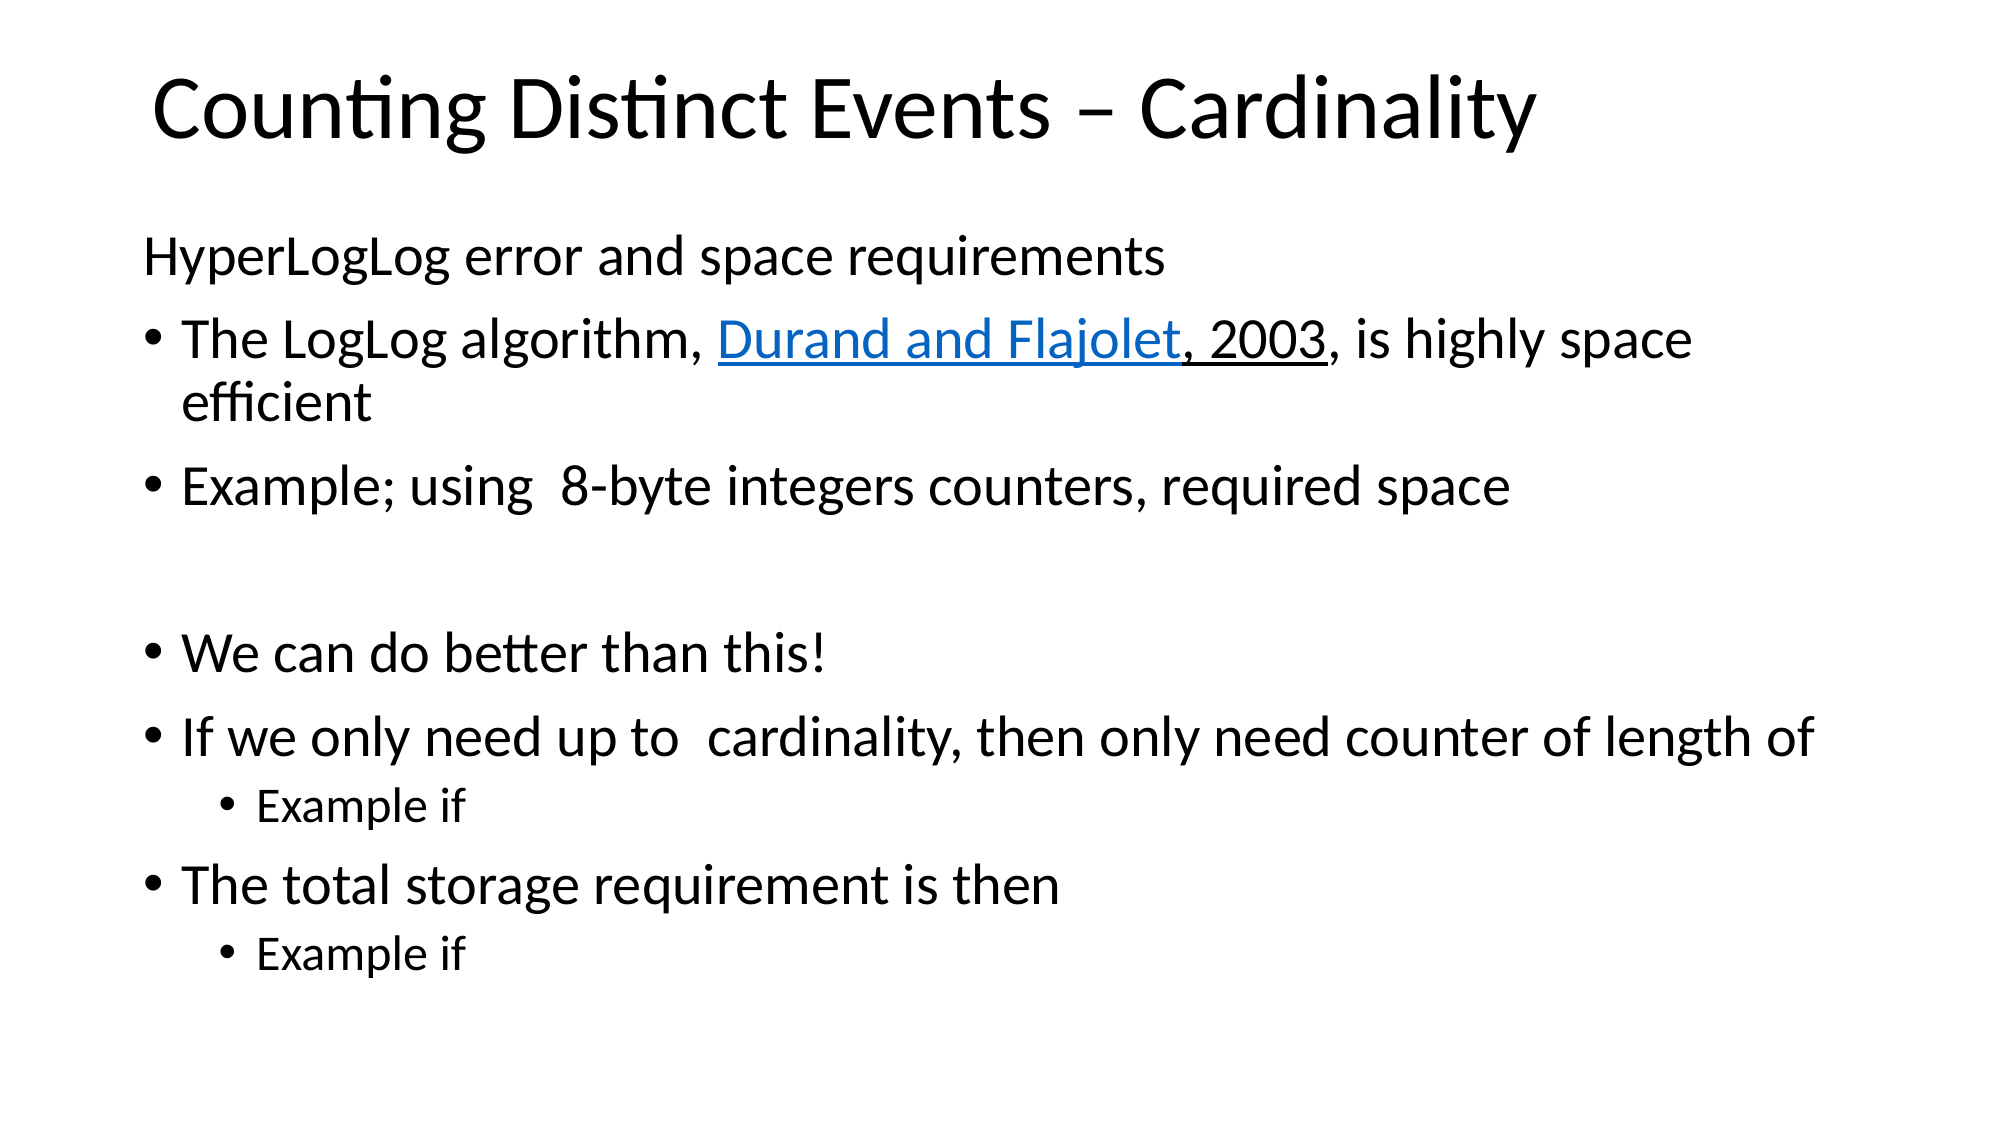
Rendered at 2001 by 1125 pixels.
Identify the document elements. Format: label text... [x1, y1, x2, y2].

text_box Counting Distinct Events – Cardinality [137, 0, 1863, 218]
